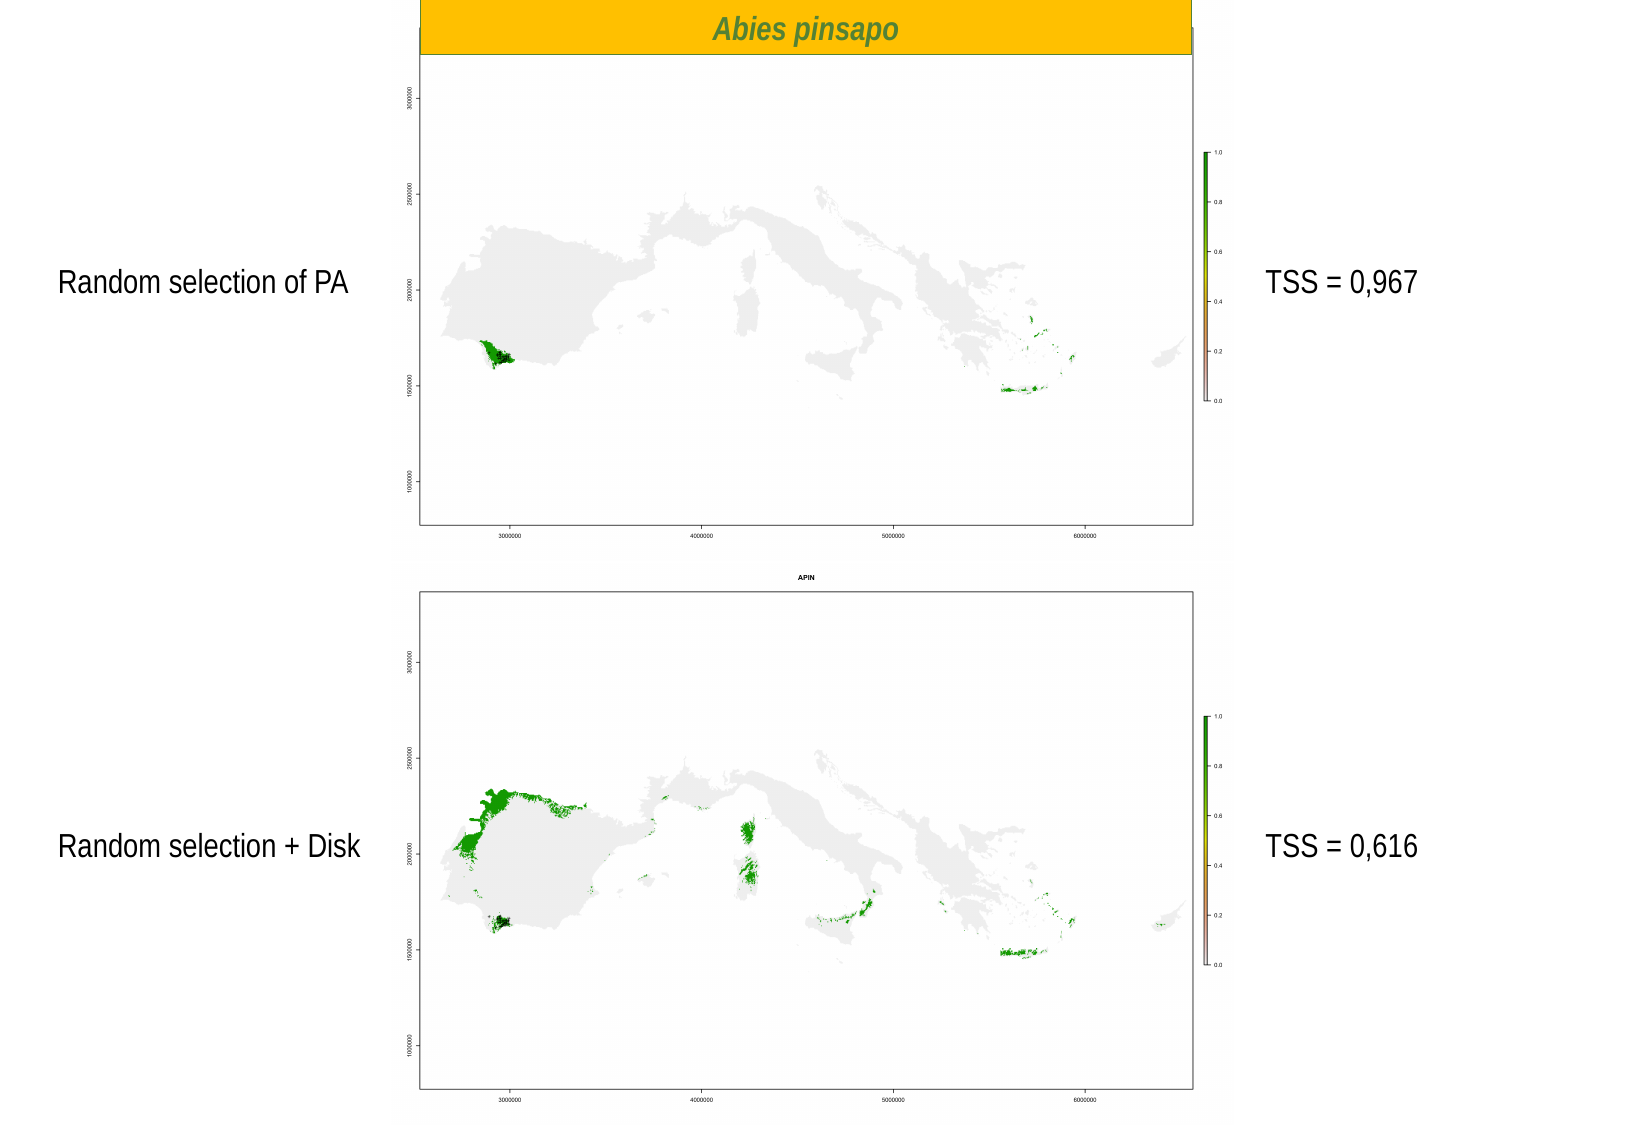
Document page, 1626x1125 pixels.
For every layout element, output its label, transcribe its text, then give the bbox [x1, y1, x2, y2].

text_box Random selection of PA [43, 252, 391, 308]
text_box Random selection + Disk [43, 816, 391, 872]
text_box TSS = 0,616 [1250, 816, 1600, 872]
picture [391, 563, 1234, 1125]
picture [391, 0, 1234, 561]
text_box TSS = 0,967 [1250, 252, 1600, 308]
